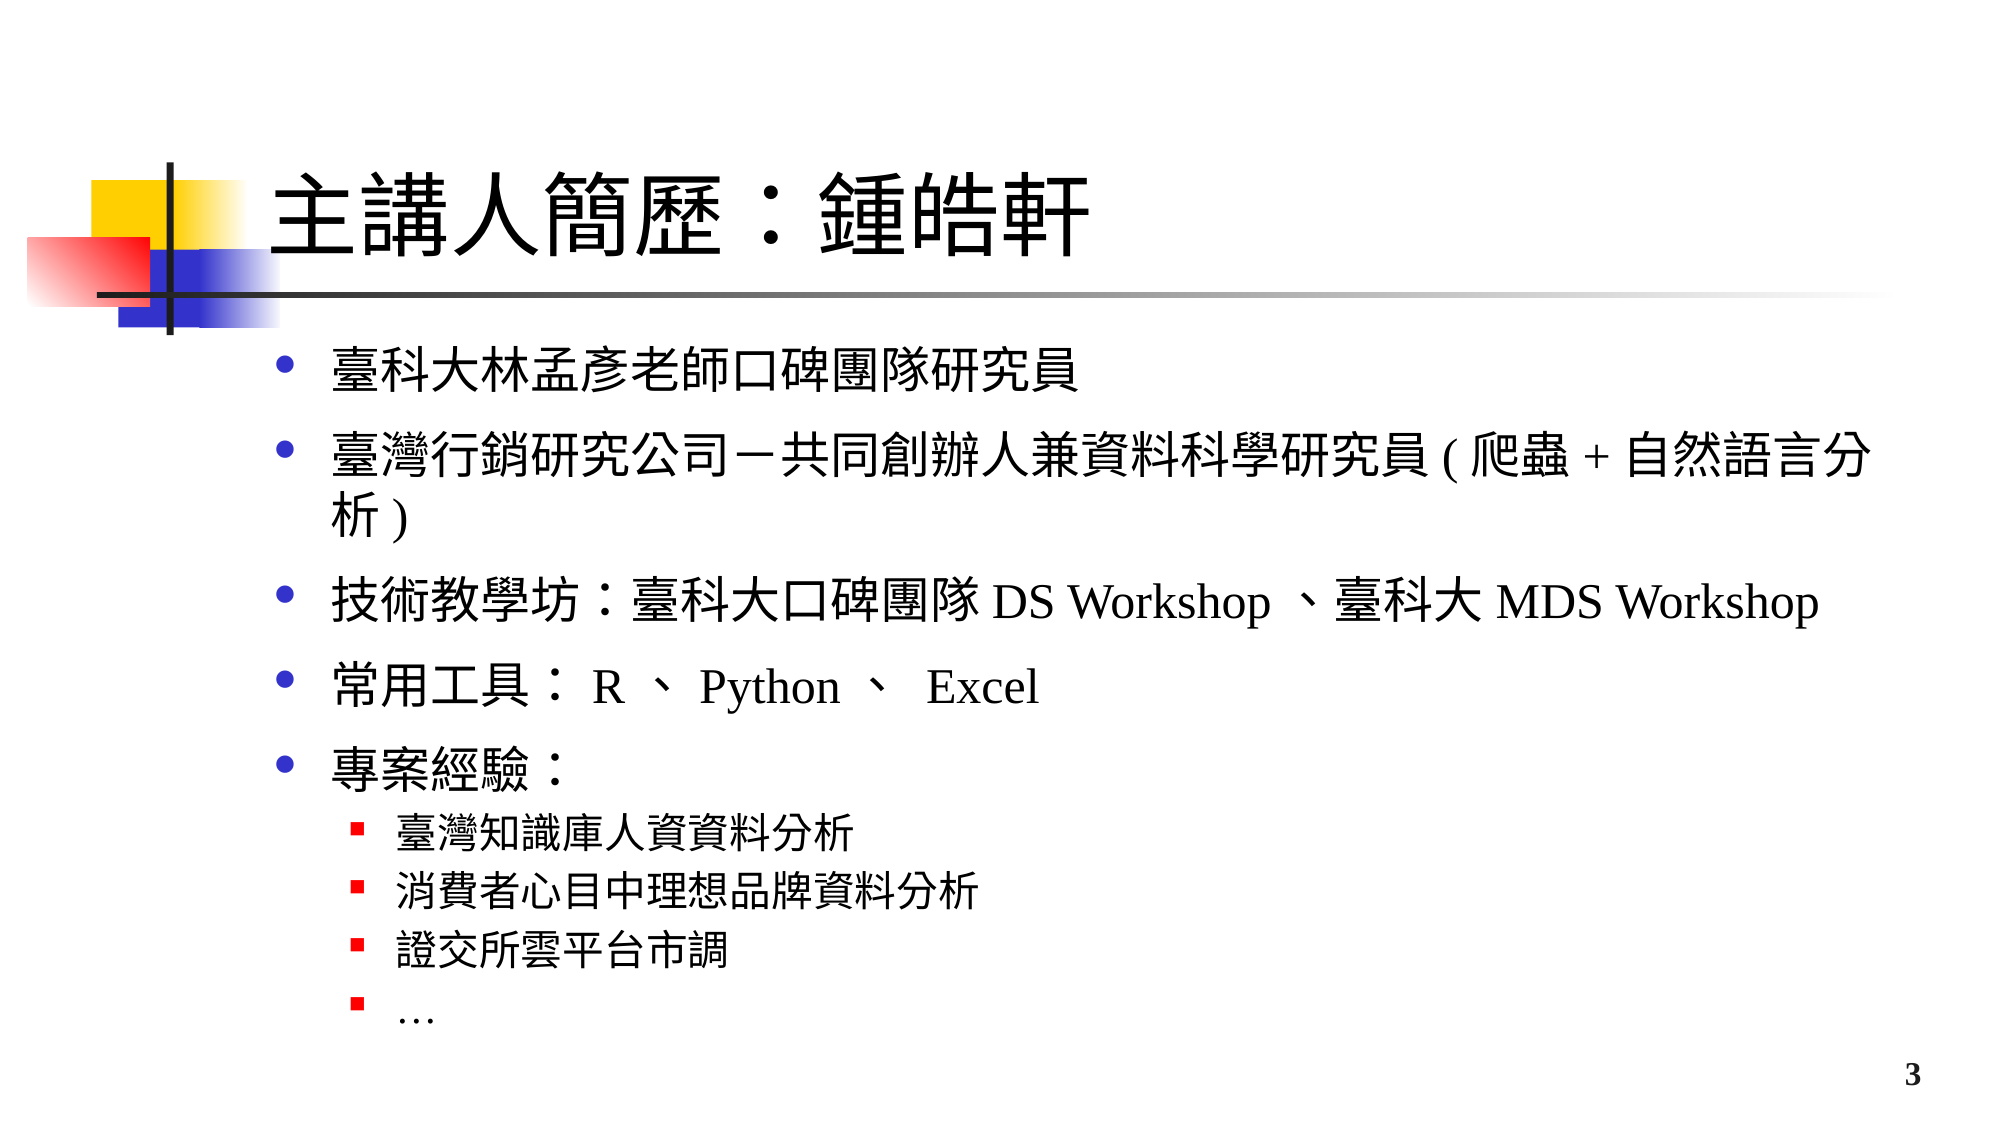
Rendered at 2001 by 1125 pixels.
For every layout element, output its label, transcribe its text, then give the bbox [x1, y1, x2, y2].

list 臺科大林孟彥老師口碑團隊研究員 臺灣行銷研究公司－共同創辦人兼資料科學研究員(爬蟲+自然語言分析) 技術教學坊：臺科大口碑團隊DS Workshop、臺科大MDS Workshop 常用工具：R、Python、 Excel 專案經驗： 臺灣知識庫人資資料分析 消費者心目中理想品牌資料分析 證交所雲平台市調 … [258, 331, 1959, 1006]
title 主講人簡歷：鍾皓軒 [251, 35, 1957, 275]
slide_number 3 [1519, 1025, 1937, 1100]
